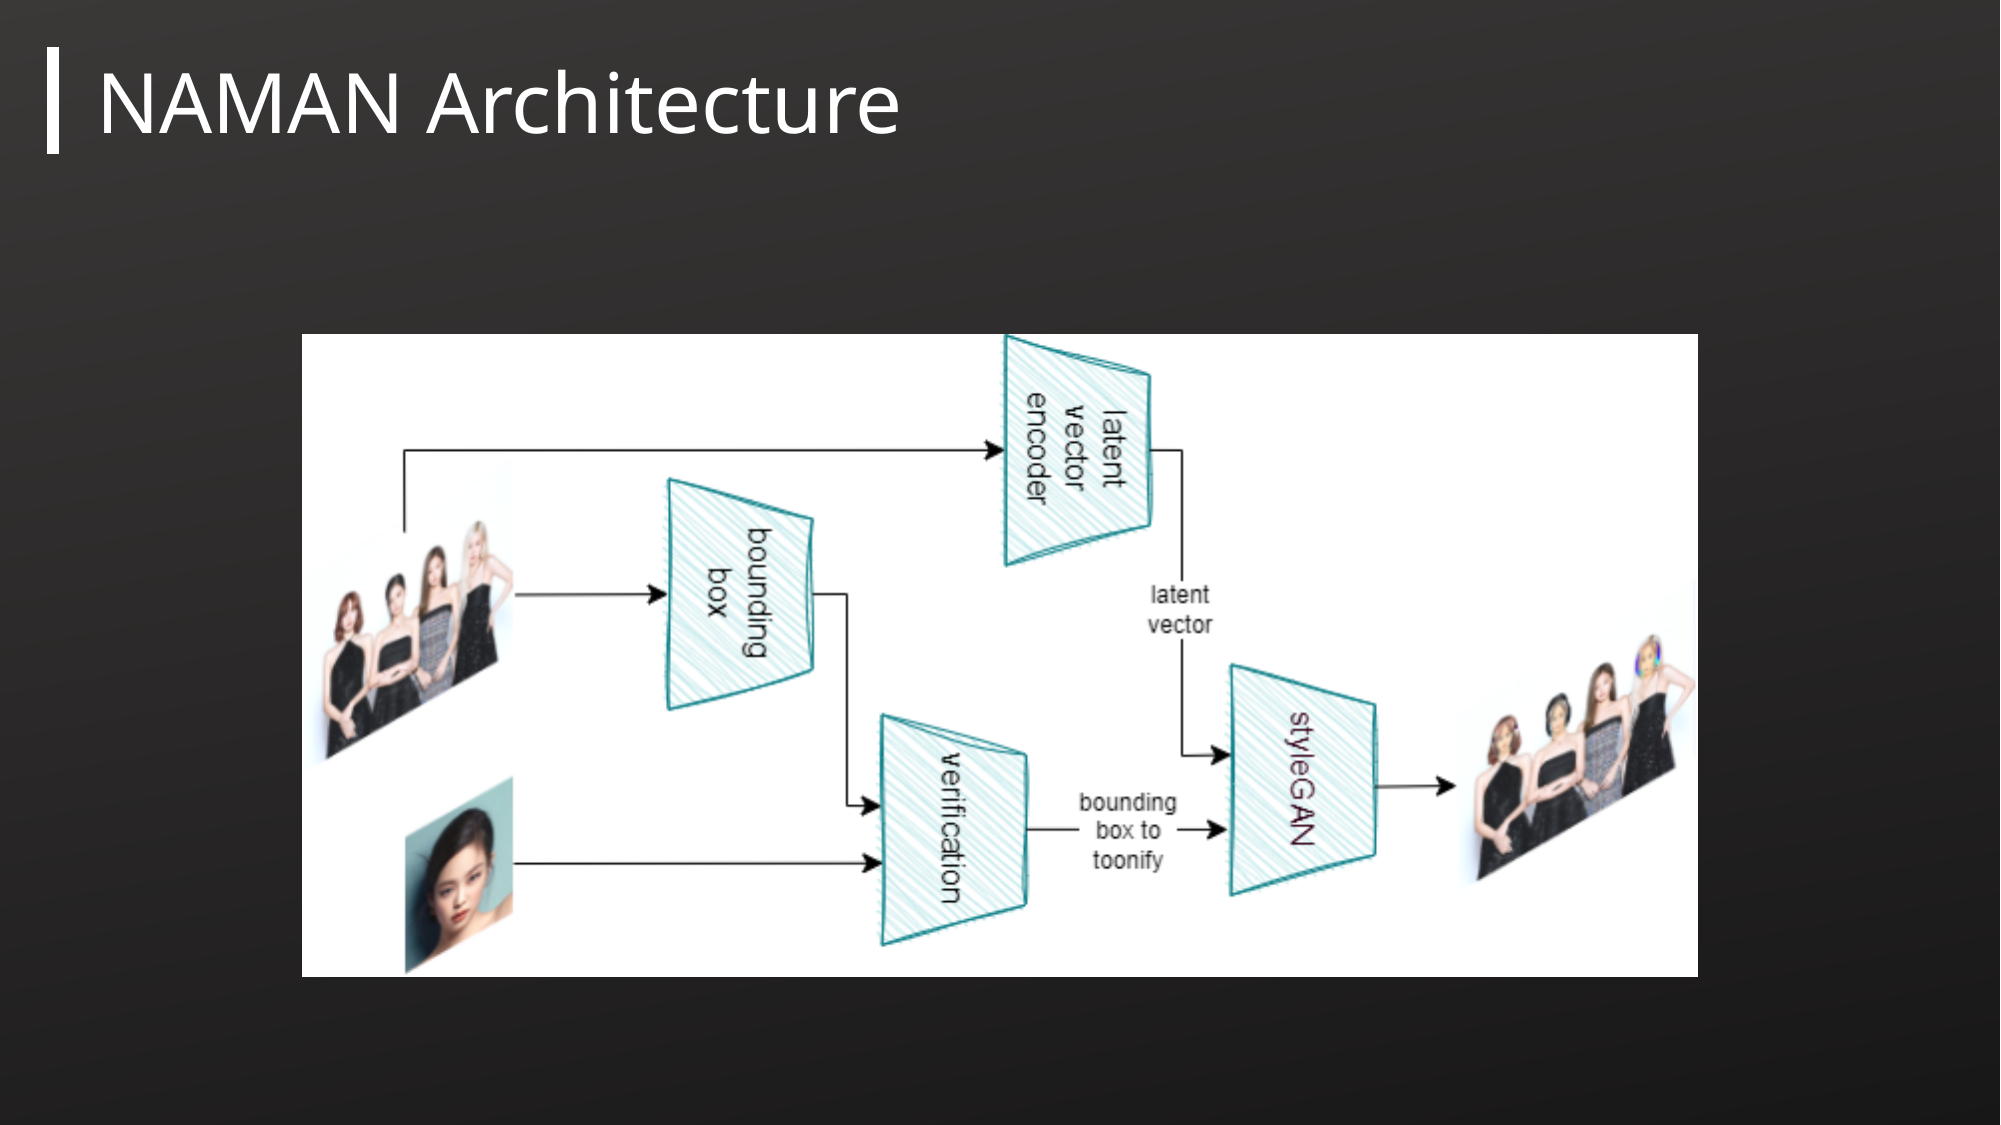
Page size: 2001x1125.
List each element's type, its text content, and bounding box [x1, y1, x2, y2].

picture [302, 334, 1698, 977]
text_box NAMAN Architecture [81, 42, 1083, 158]
